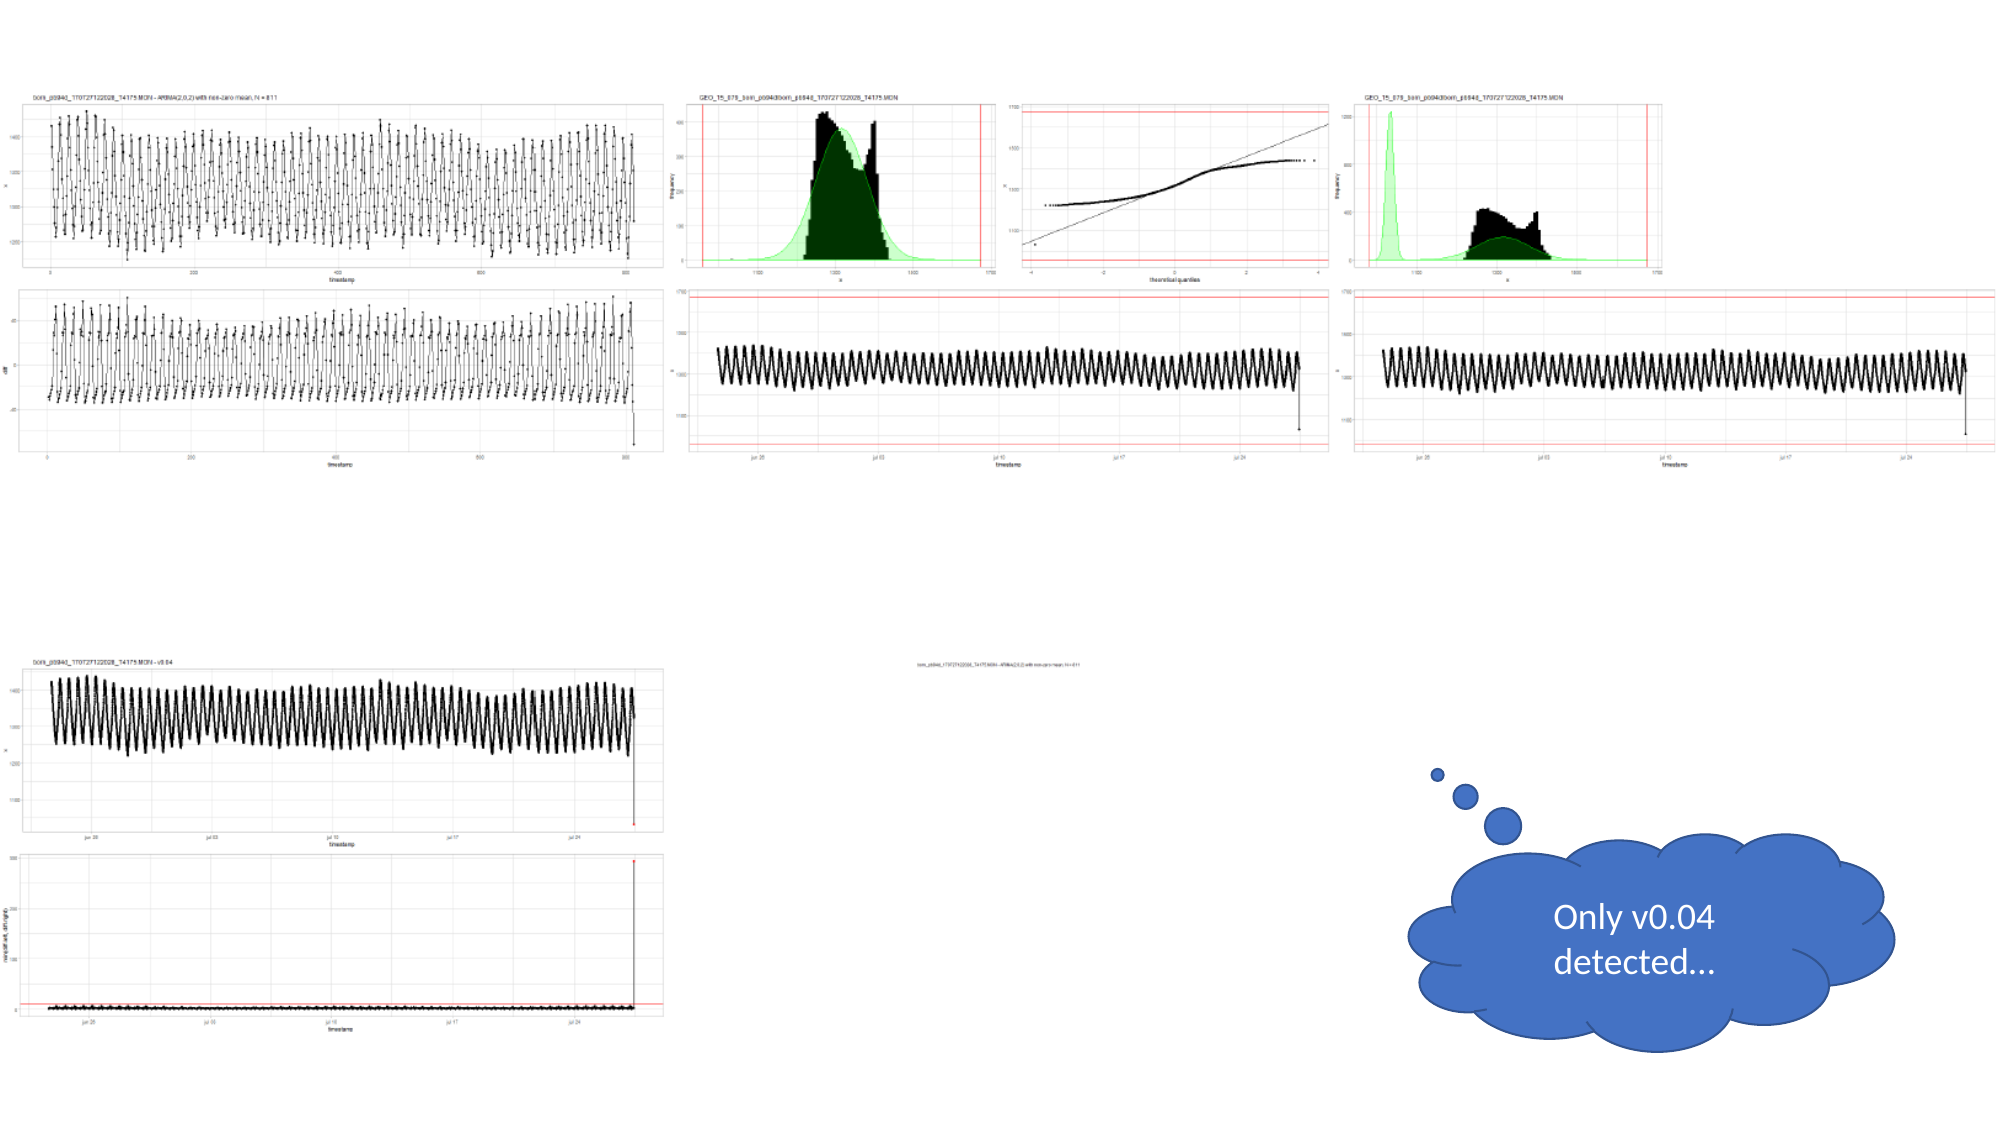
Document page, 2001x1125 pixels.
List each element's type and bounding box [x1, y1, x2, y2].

list [0, 0, 1996, 1125]
